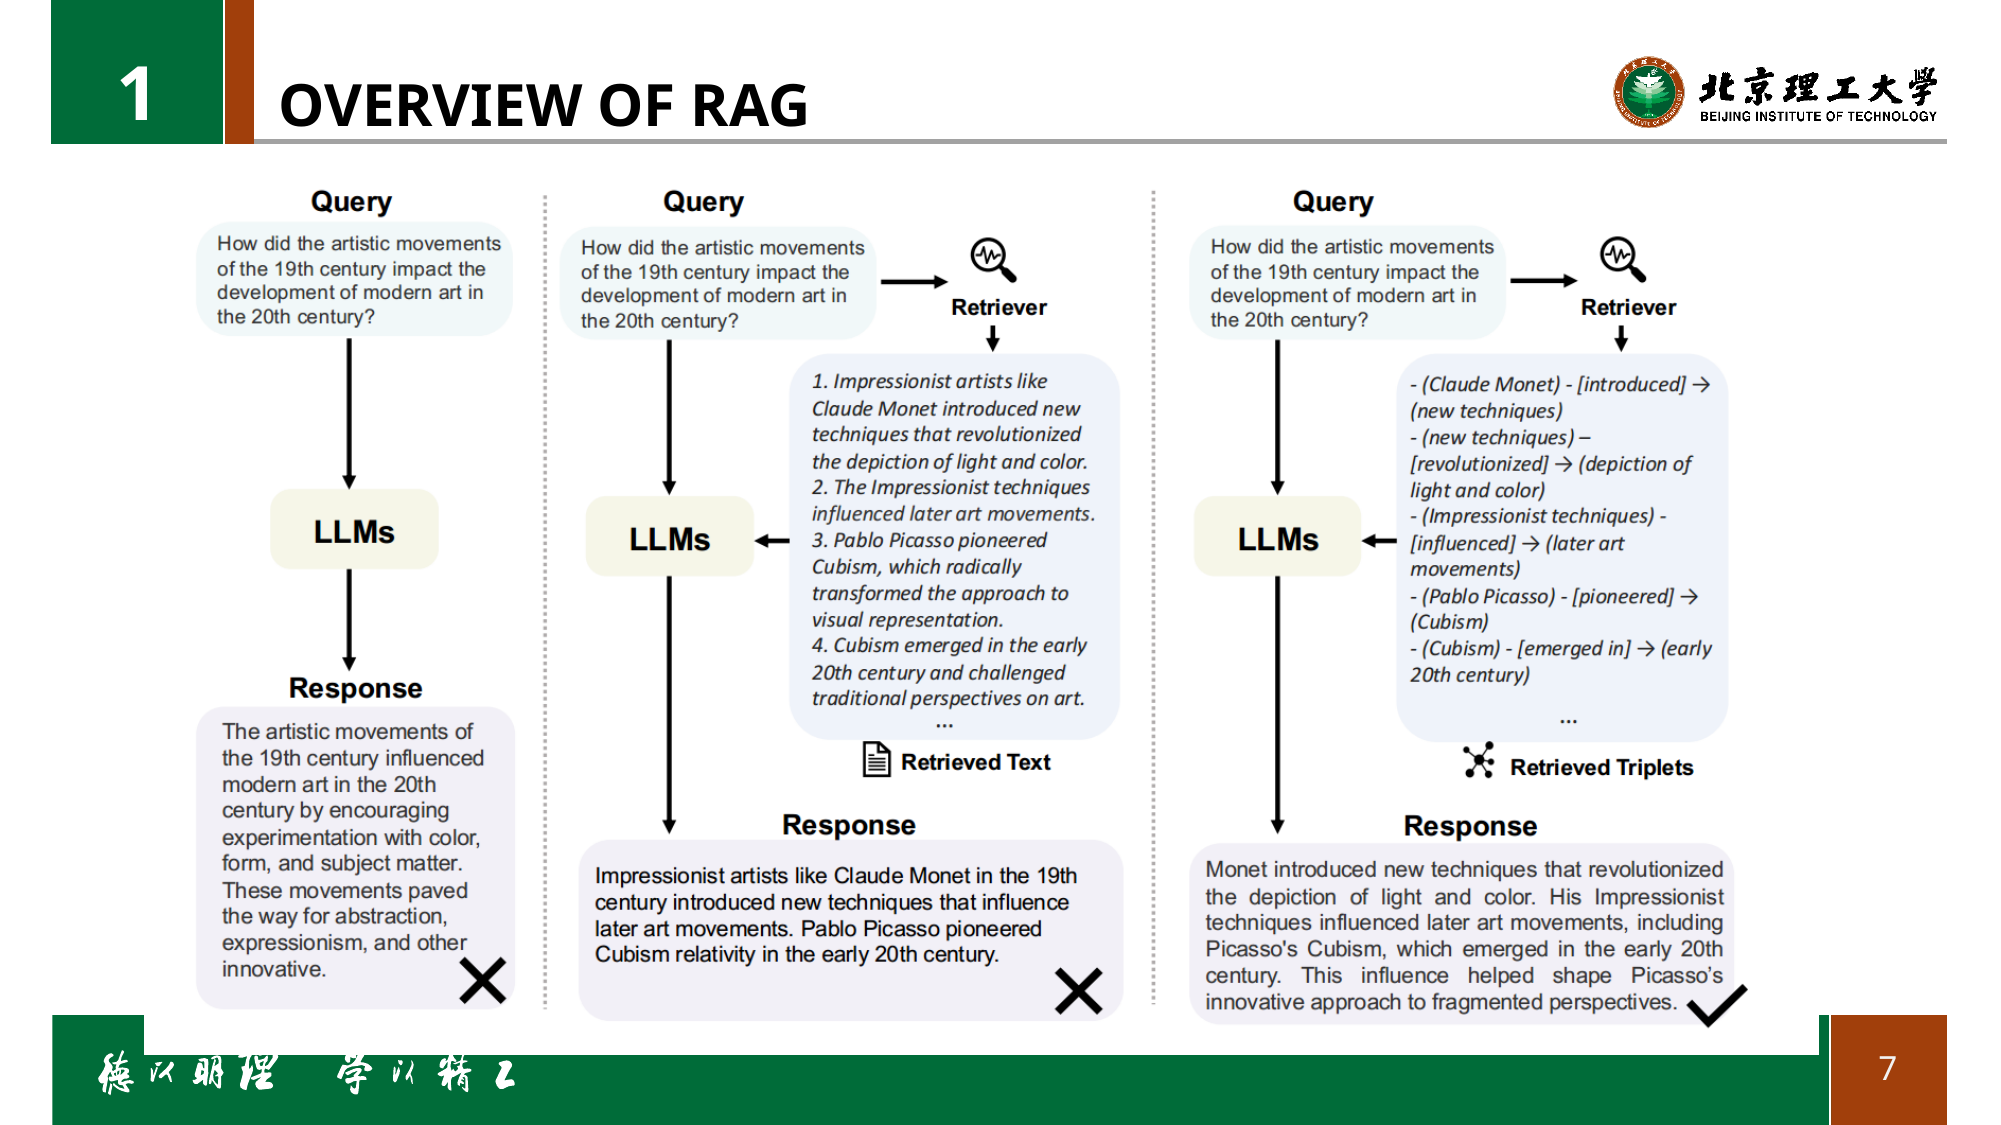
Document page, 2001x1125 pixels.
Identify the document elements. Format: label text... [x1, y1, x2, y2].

picture [144, 158, 1819, 1055]
picture [1682, 56, 1937, 128]
text_box 1 [58, 38, 218, 144]
title OVERVIEW OF RAG [263, 46, 1682, 146]
